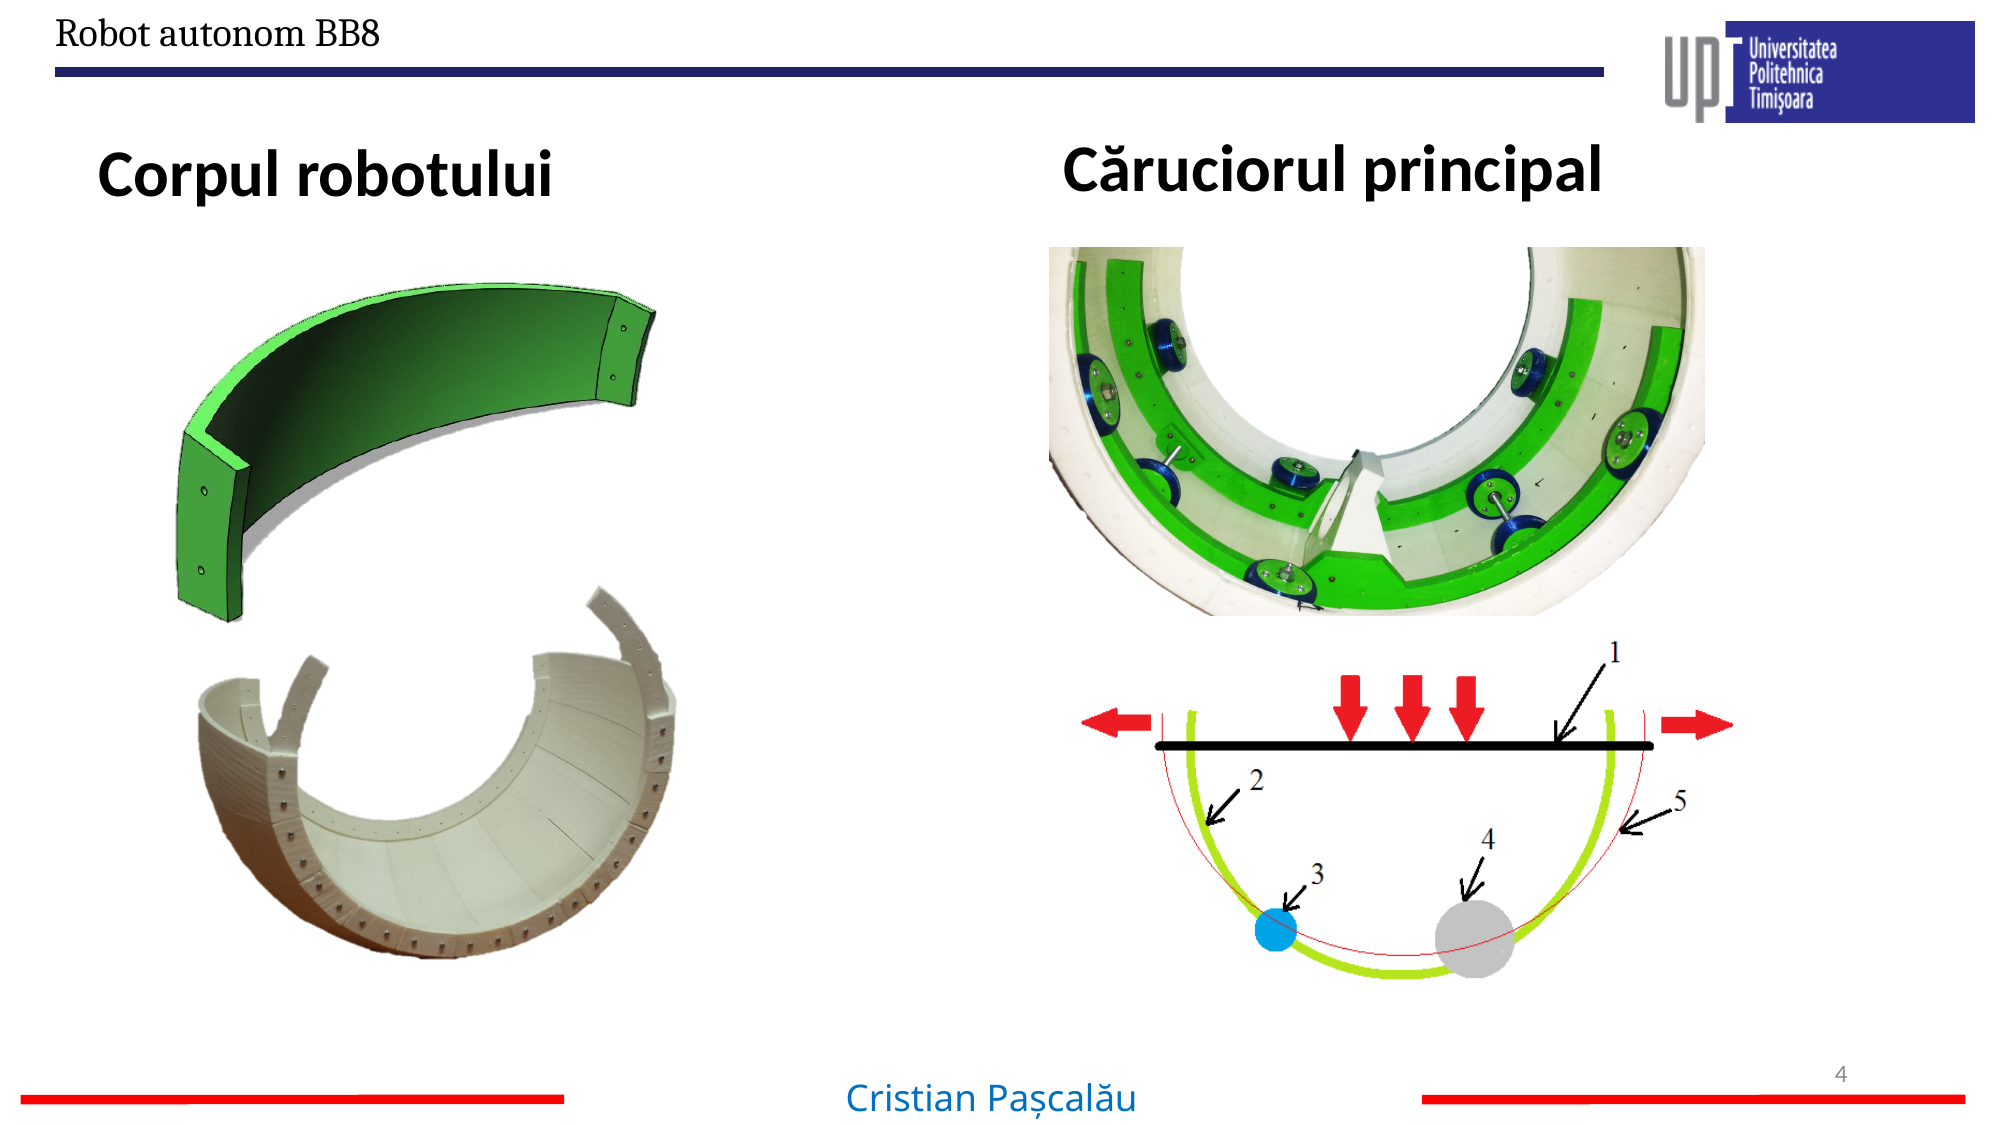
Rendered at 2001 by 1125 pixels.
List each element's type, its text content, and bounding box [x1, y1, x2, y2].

picture [1049, 247, 1779, 1006]
slide_number 4 [1412, 1042, 1863, 1103]
text_box Corpul robotului [83, 122, 830, 218]
picture [1665, 21, 1975, 123]
text_box Robot autonom BB8 [39, 11, 1105, 61]
text_box Cristian Pașcalău [643, 1072, 1341, 1125]
text_box Căruciorul principal [1049, 117, 1796, 213]
picture [0, 235, 920, 1006]
